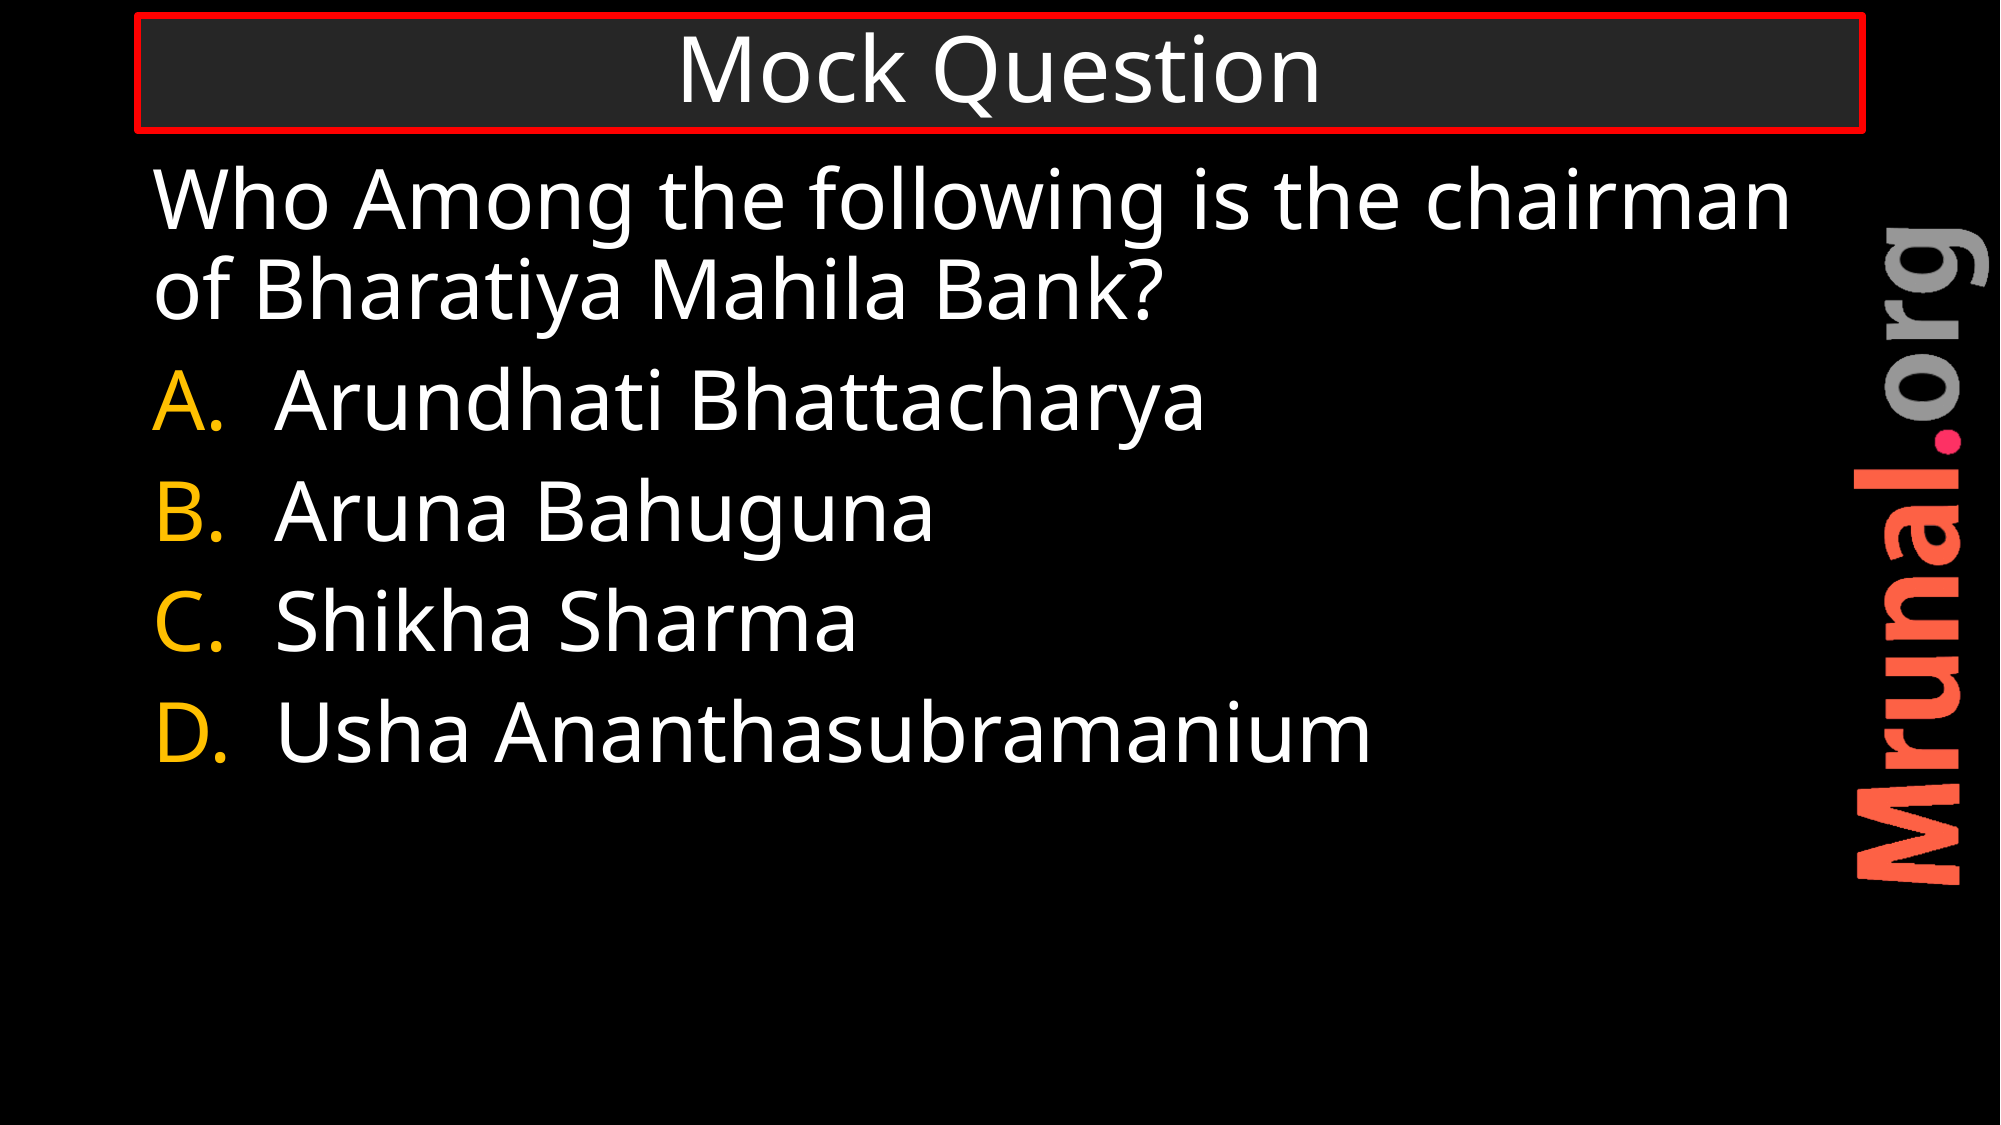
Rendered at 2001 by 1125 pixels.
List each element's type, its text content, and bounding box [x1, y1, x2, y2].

title Mock Question [134, 12, 1866, 134]
list Who Among the following is the chairman of Bharatiya Mahila Bank? Arundhati Bhattacharya Aruna Bahuguna Shikha Sharma Usha Ananthasubramanium [137, 149, 1863, 1014]
picture [1863, 223, 2000, 894]
